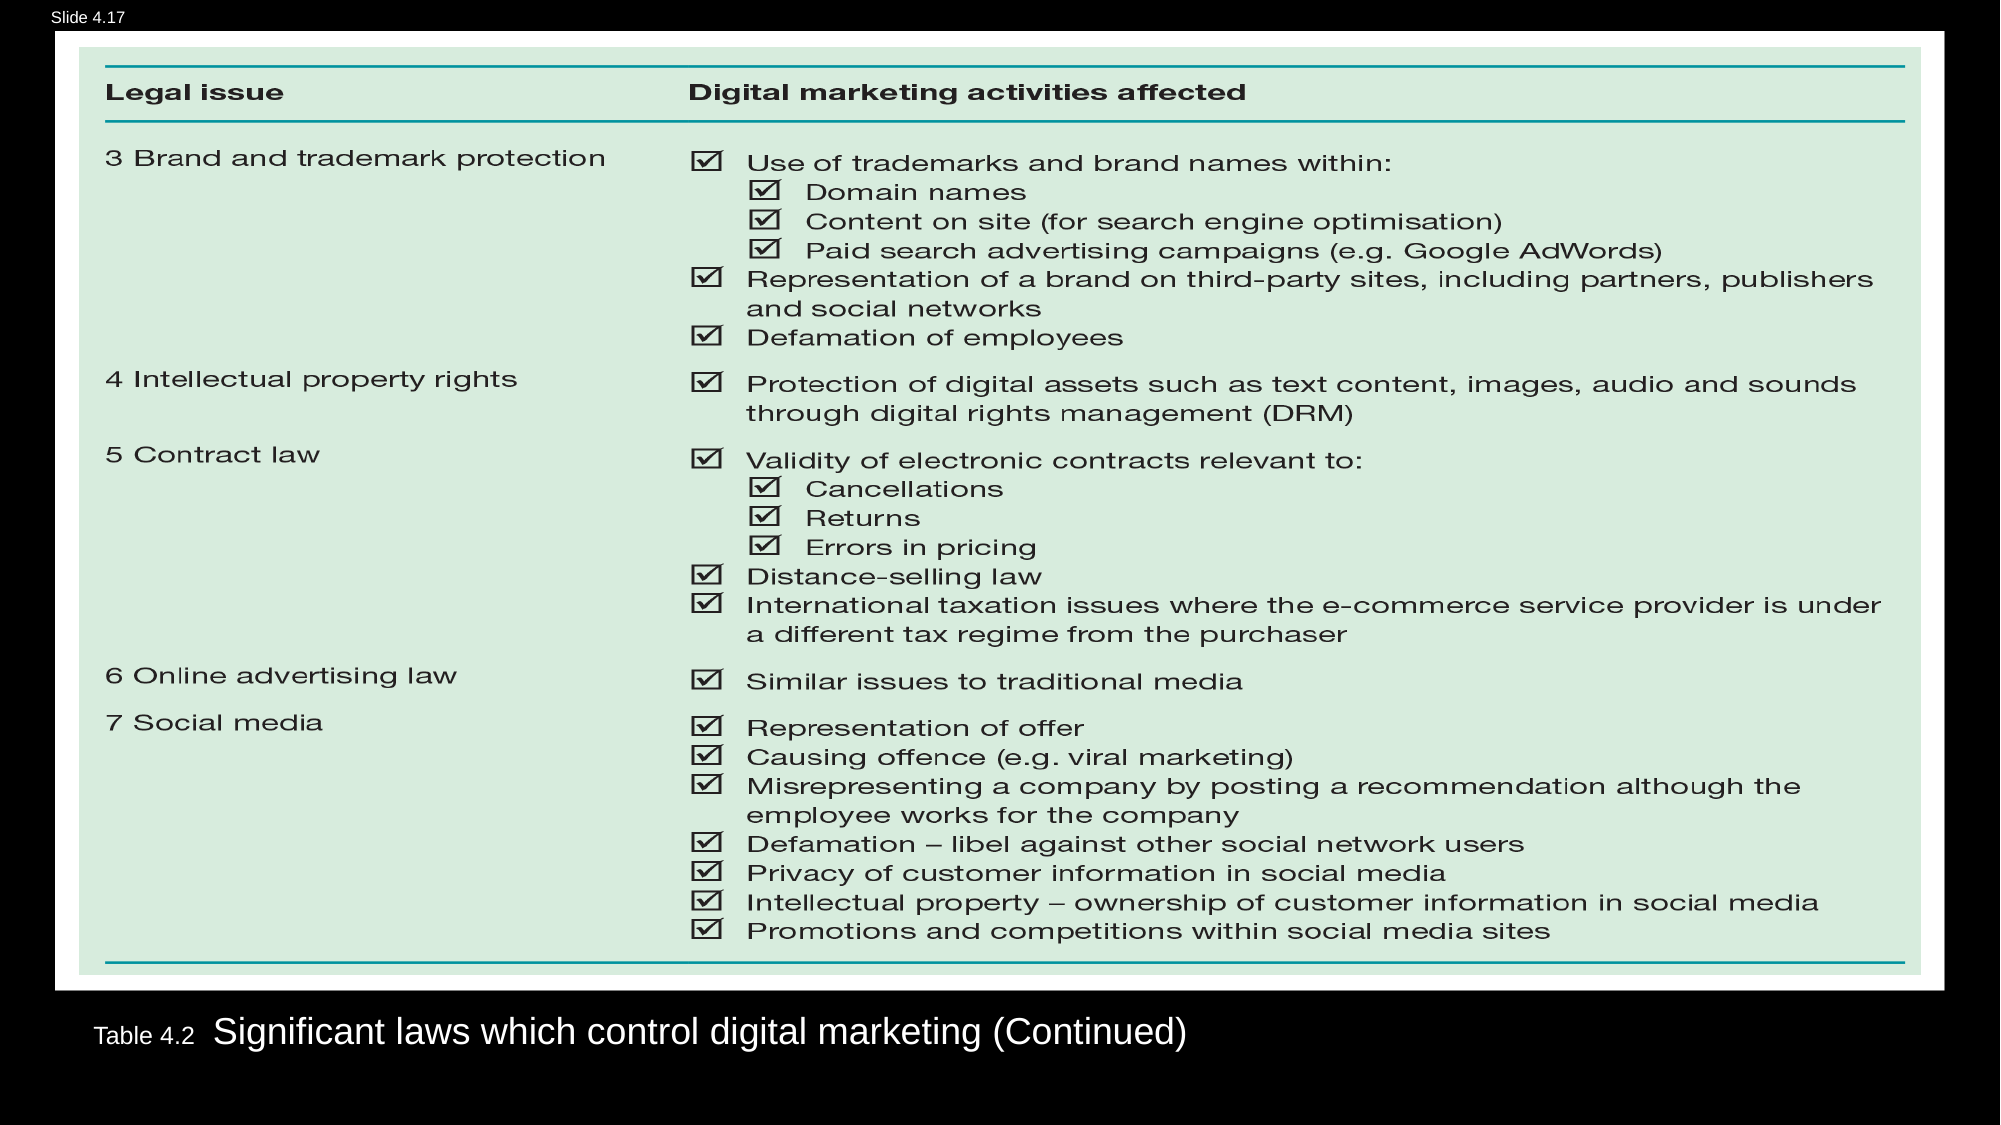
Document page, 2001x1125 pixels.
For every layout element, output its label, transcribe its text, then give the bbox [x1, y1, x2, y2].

picture [54, 30, 1945, 991]
text_box Table 4.2 Significant laws which control digital marketing (Continued) [78, 999, 1479, 1060]
